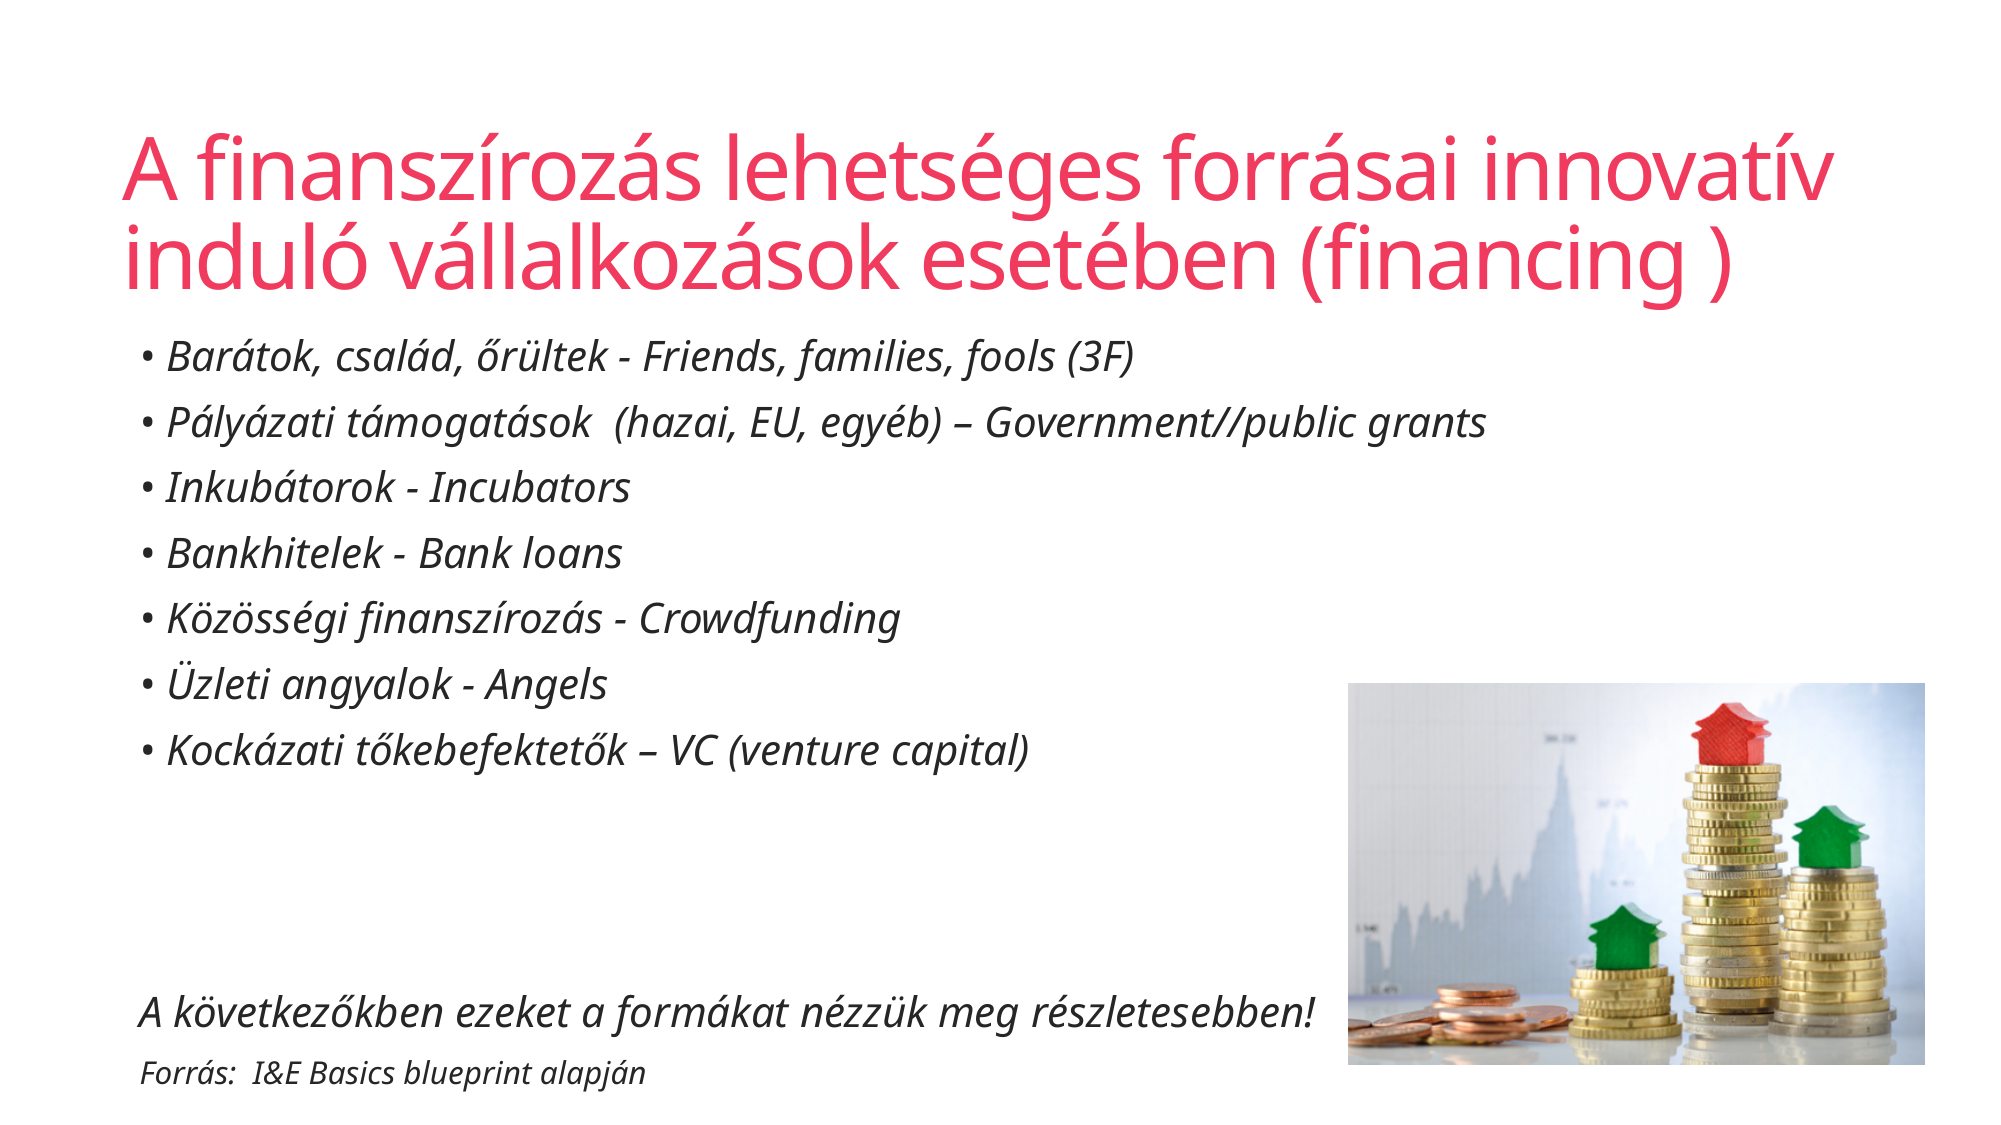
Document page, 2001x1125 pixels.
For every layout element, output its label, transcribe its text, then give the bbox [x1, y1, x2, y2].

picture [1348, 683, 1925, 1066]
list • Barátok, család, őrültek - Friends, families, fools (3F) • Pályázati támogatások (hazai, EU, egyéb) – Government//public grants • Inkubátorok - Incubators • Bankhitelek - Bank loans • Közösségi finanszírozás - Crowdfunding • Üzleti angyalok - Angels • Kockázati tőkebefektetők – VC (venture capital) A következőkben ezeket a formákat nézzük meg részletesebben! Forrás: I&E Basics blueprint alapján [111, 329, 1876, 1104]
title A finanszírozás lehetséges forrásai innovatív induló vállalkozások esetében (financing ) [107, 81, 1875, 354]
